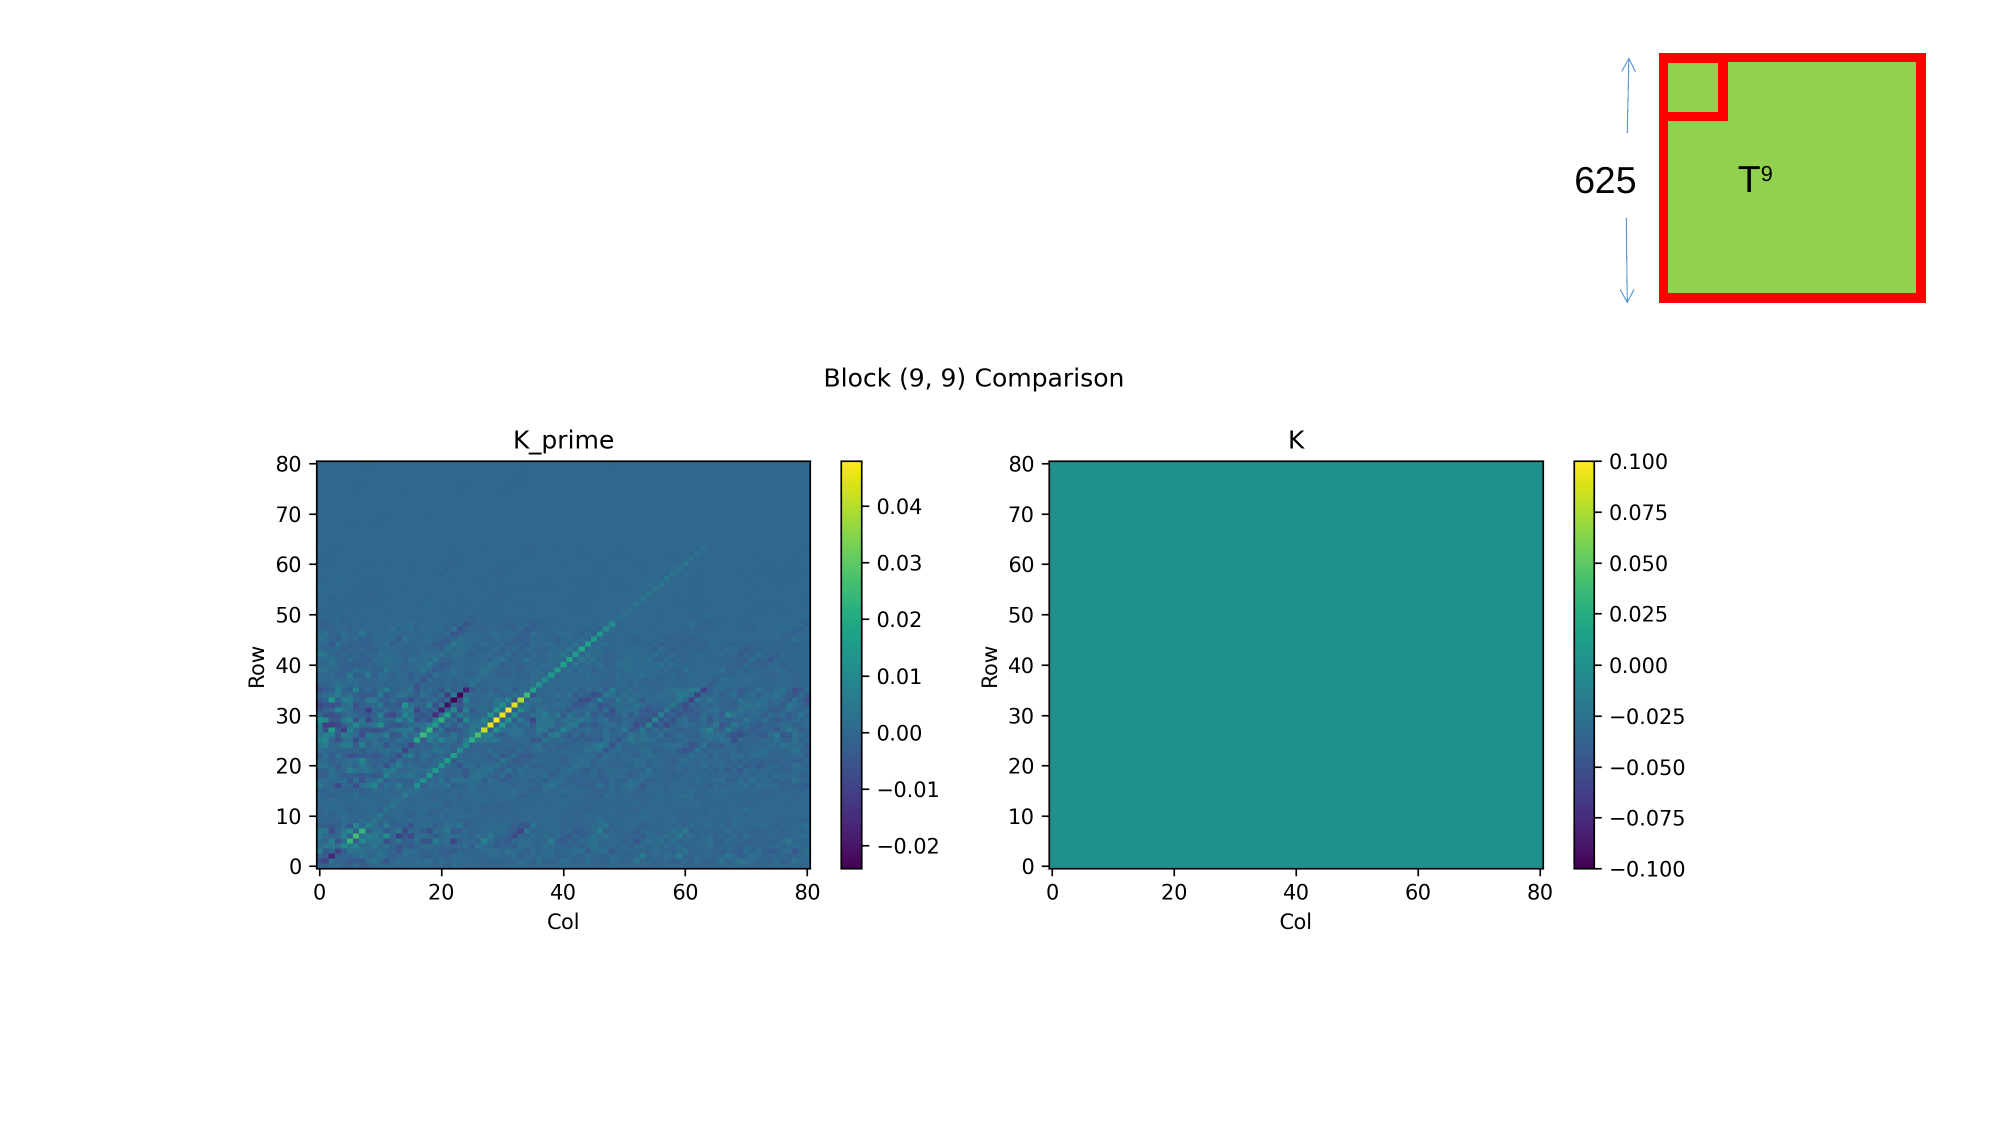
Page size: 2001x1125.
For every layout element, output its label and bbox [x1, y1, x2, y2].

picture [223, 355, 1724, 956]
text_box [1559, 57, 1922, 304]
